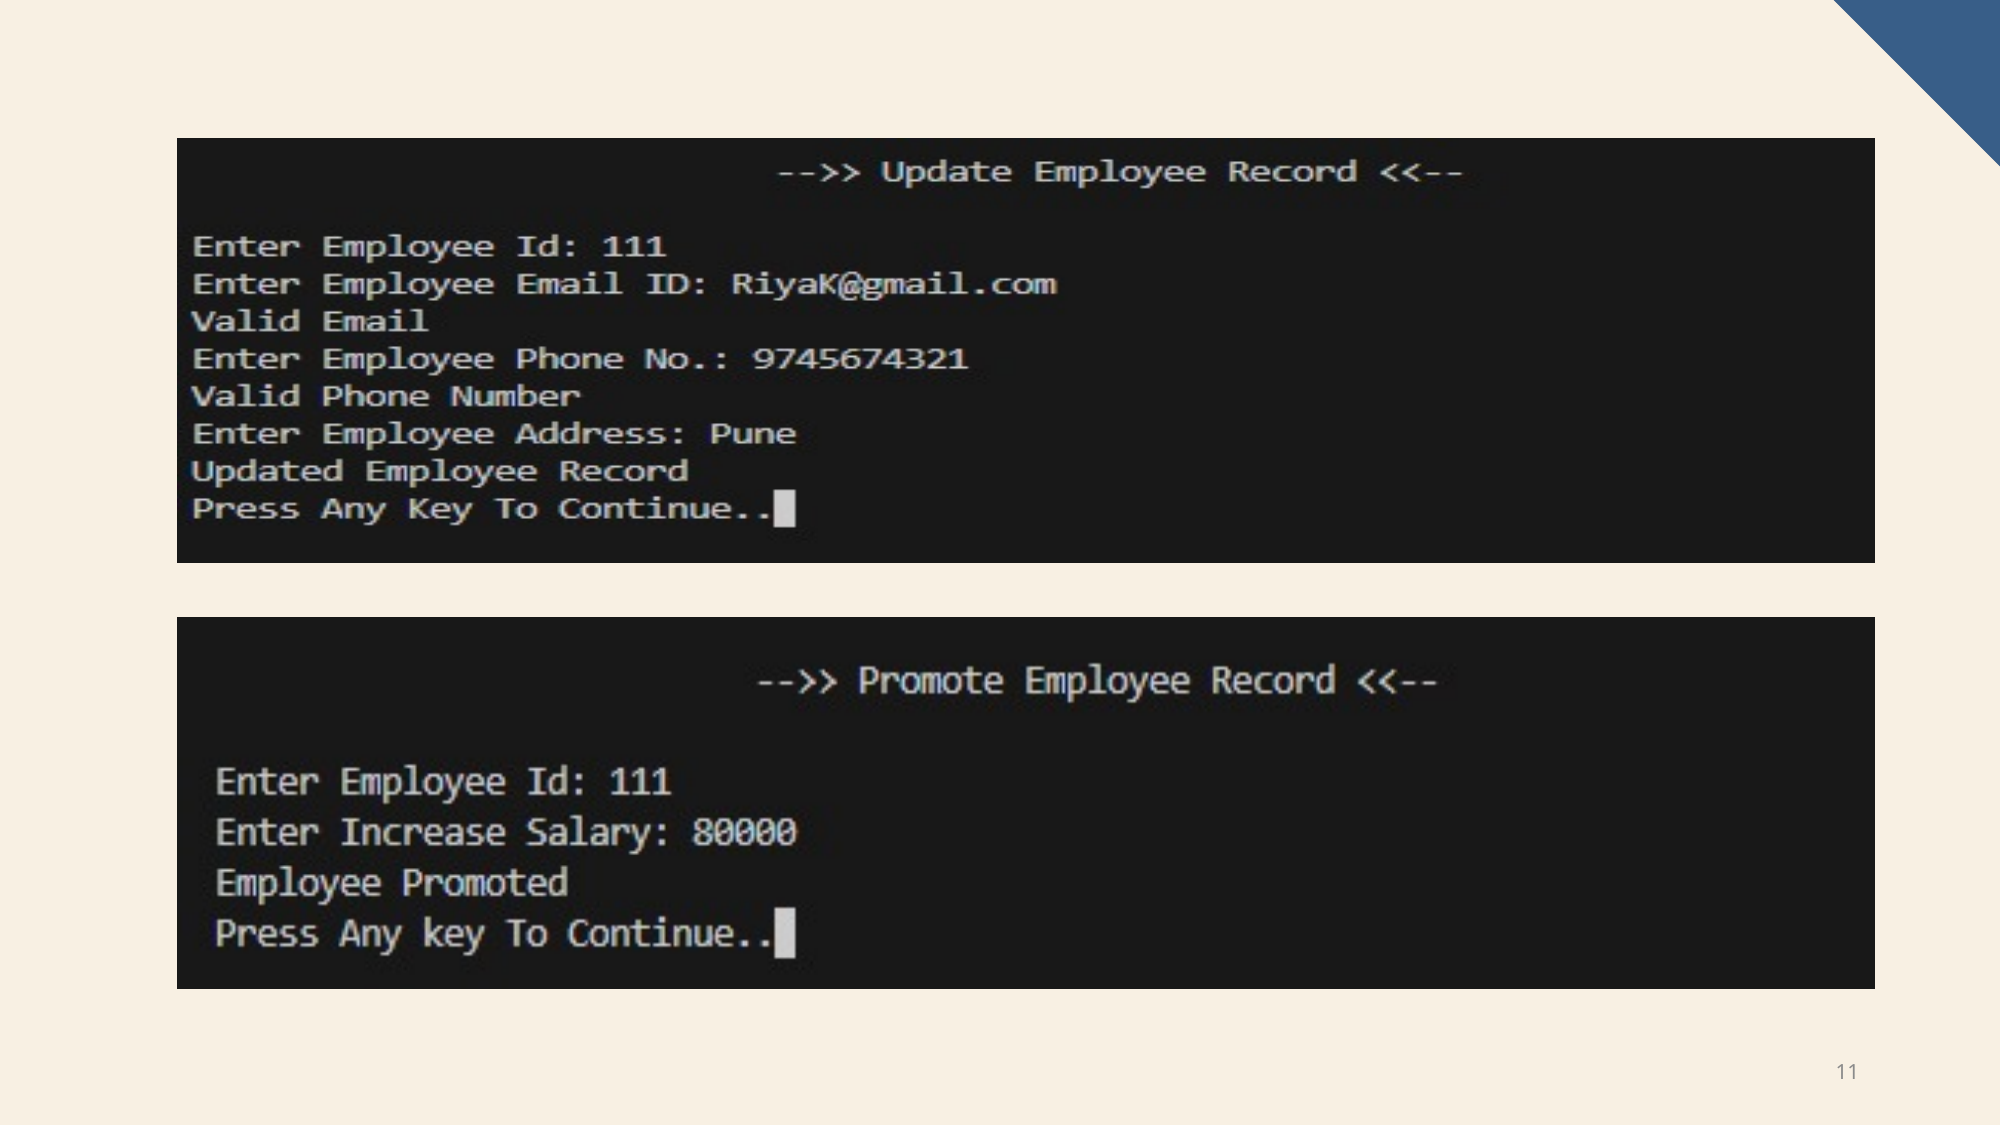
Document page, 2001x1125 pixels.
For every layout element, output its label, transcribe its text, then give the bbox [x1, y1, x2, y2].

picture [177, 617, 1875, 989]
picture [177, 138, 1875, 563]
slide_number 11 [1799, 1042, 1875, 1103]
